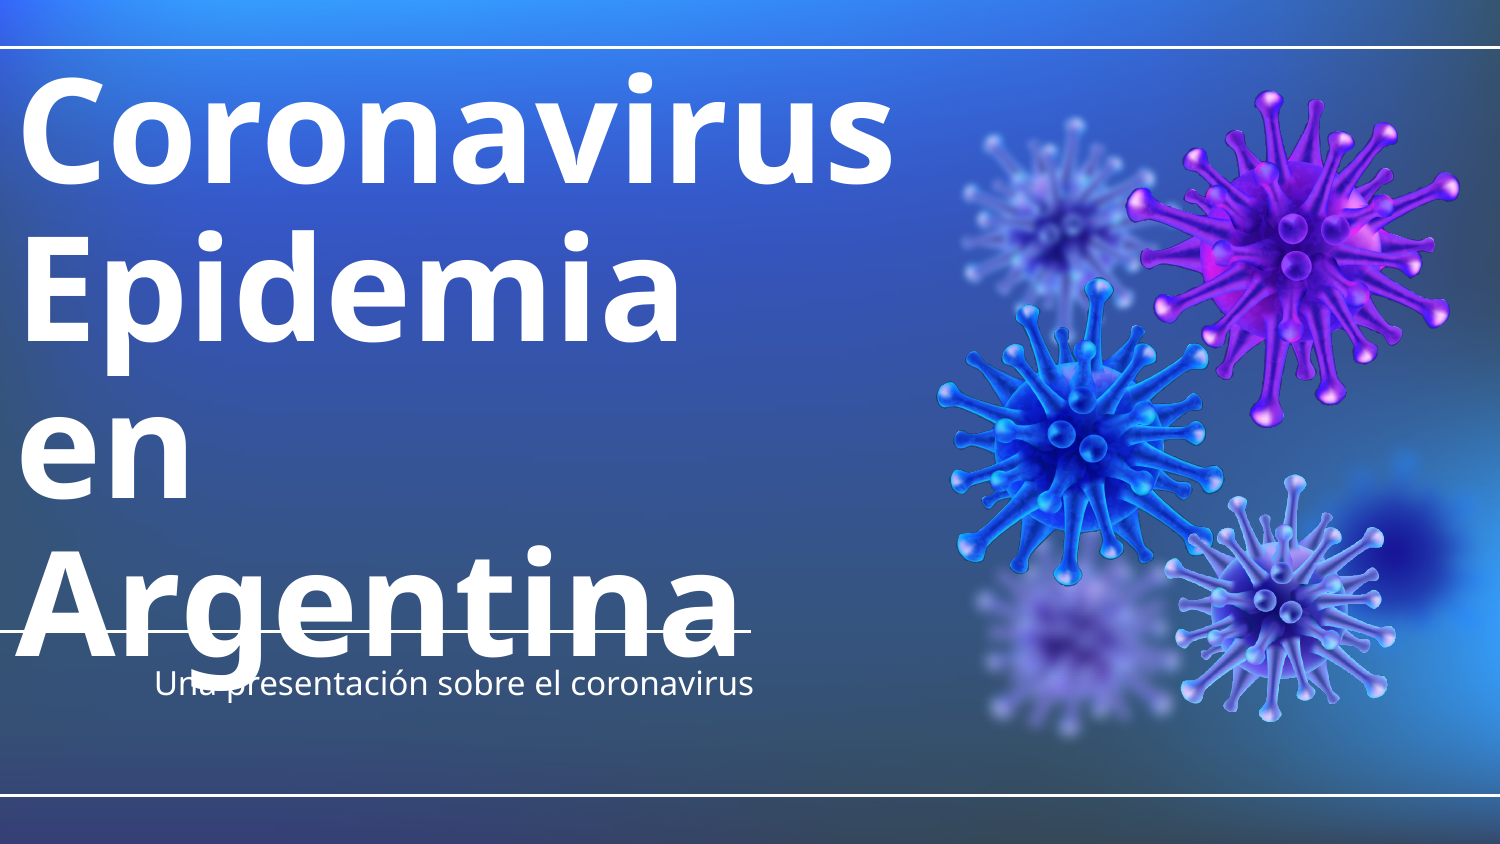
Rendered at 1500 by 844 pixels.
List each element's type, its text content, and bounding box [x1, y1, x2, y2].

picture [0, 49, 1500, 794]
title Coronavirus Epidemia en Argentina [0, 130, 933, 615]
picture [0, 0, 1500, 46]
subtitle Una presentación sobre el coronavirus [138, 651, 821, 714]
picture [0, 797, 1500, 844]
